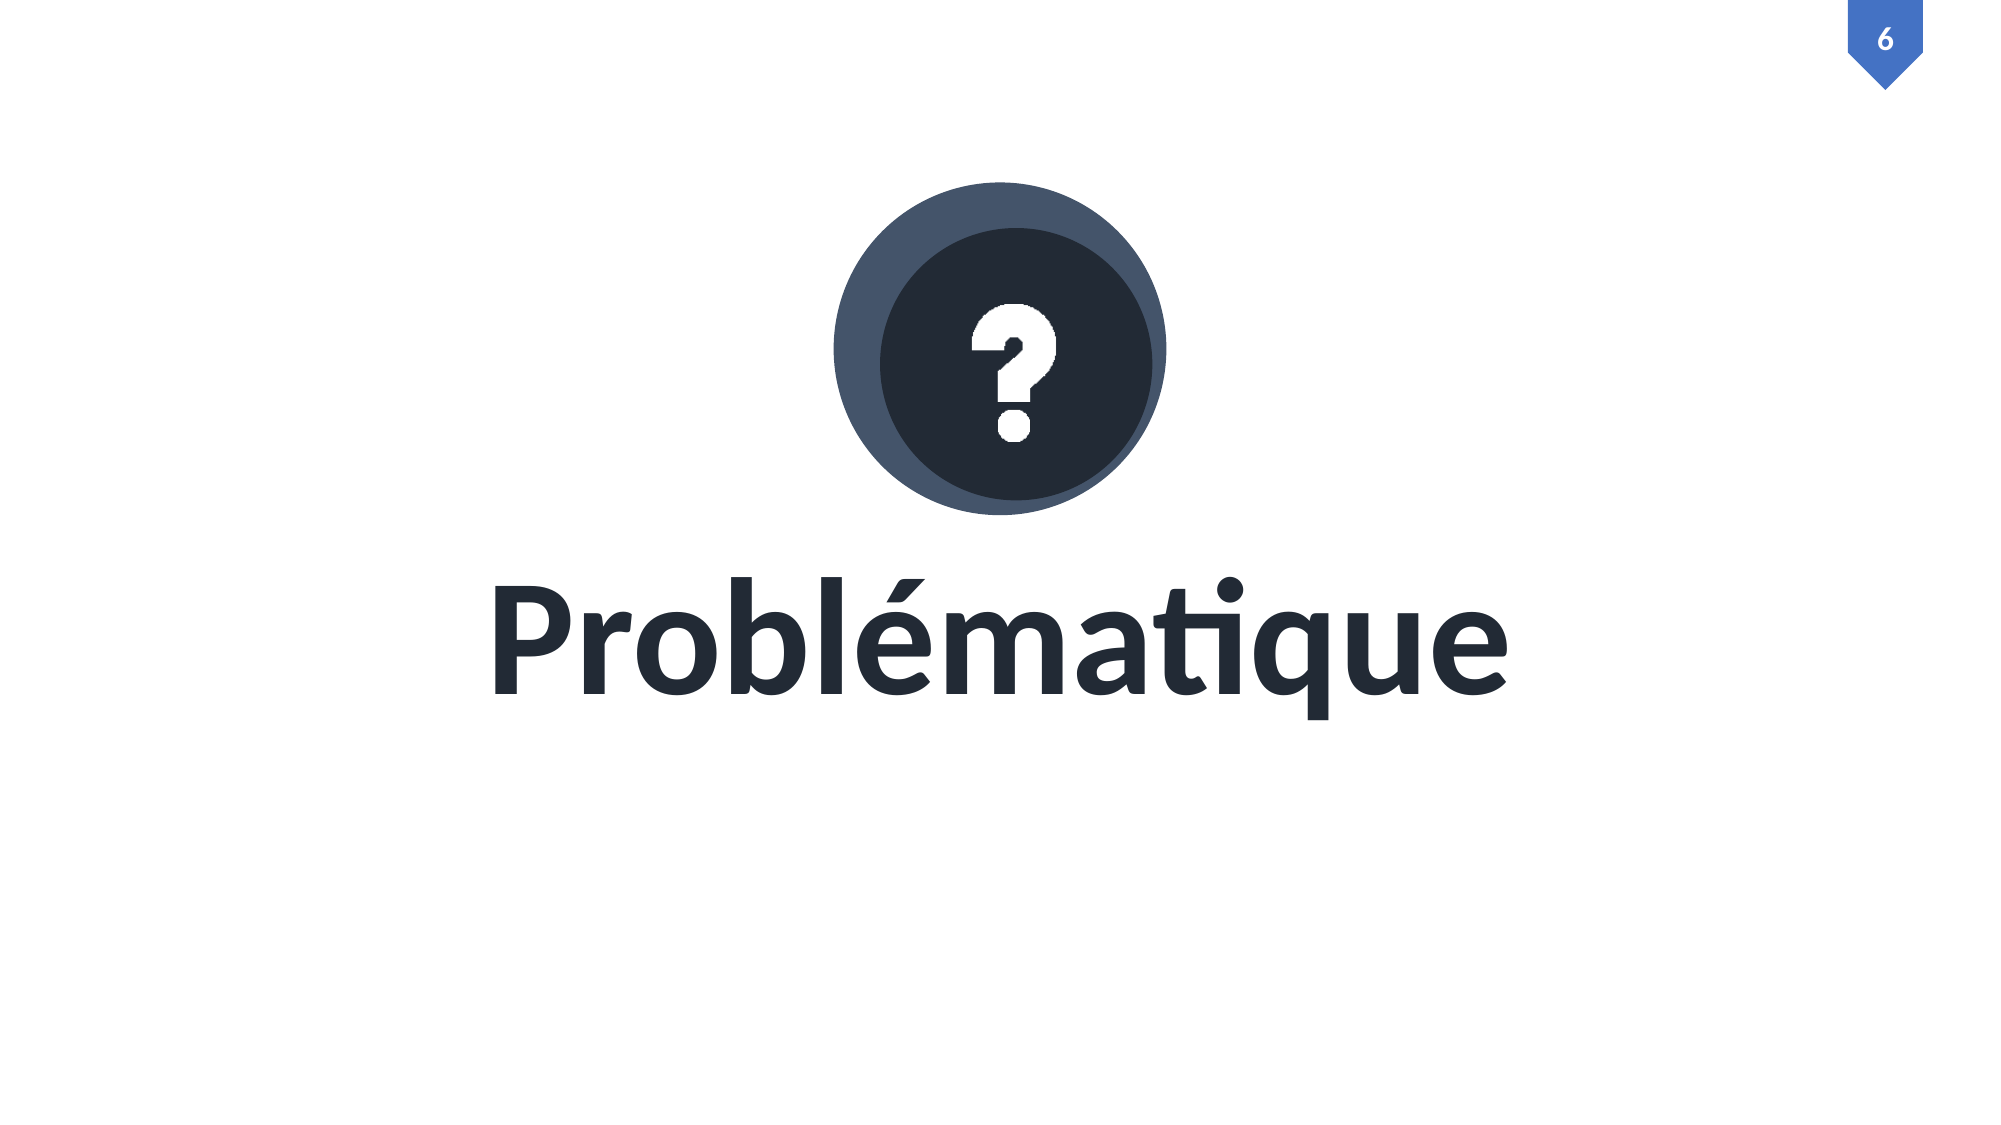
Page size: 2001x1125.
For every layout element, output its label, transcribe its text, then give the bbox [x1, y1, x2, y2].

text_box Problématique [288, 520, 1712, 735]
picture [944, 304, 1083, 442]
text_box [833, 182, 1167, 516]
